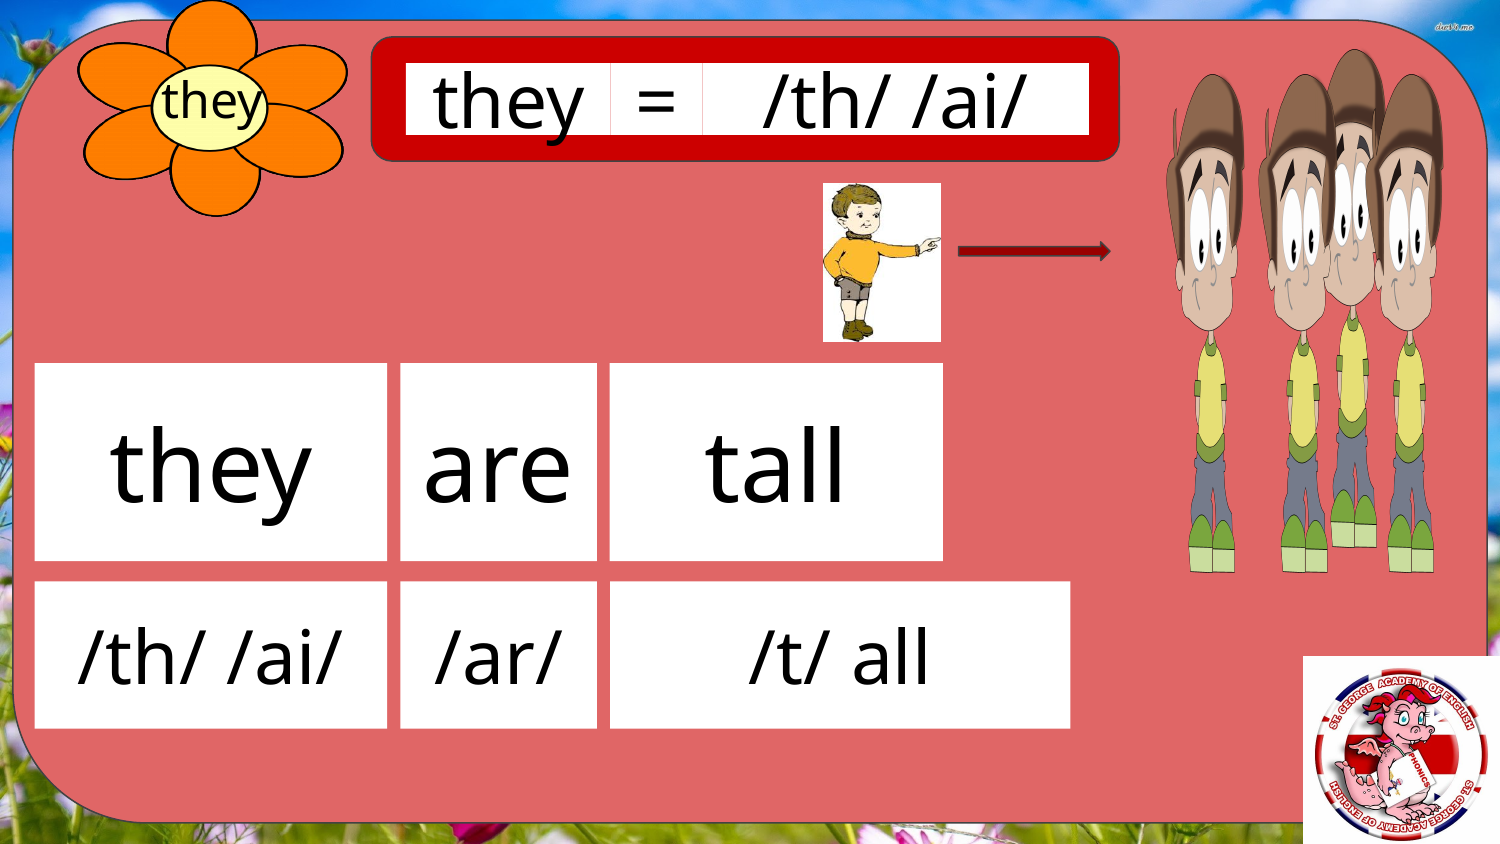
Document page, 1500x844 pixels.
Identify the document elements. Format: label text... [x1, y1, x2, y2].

text_box [12, 20, 1488, 823]
text_box [371, 36, 1120, 162]
text_box they [34, 363, 388, 562]
picture [823, 182, 941, 342]
text_box /t/ all [610, 581, 1071, 729]
text_box = [610, 63, 703, 135]
picture [0, 0, 1500, 844]
text_box [958, 241, 1111, 261]
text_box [1154, 36, 1460, 575]
text_box tall [609, 363, 943, 562]
text_box are [400, 363, 597, 562]
text_box /ar/ [400, 581, 597, 729]
text_box /th/ /ai/ [34, 581, 388, 729]
text_box they [405, 63, 610, 135]
text_box /th/ /ai/ [703, 63, 1089, 135]
